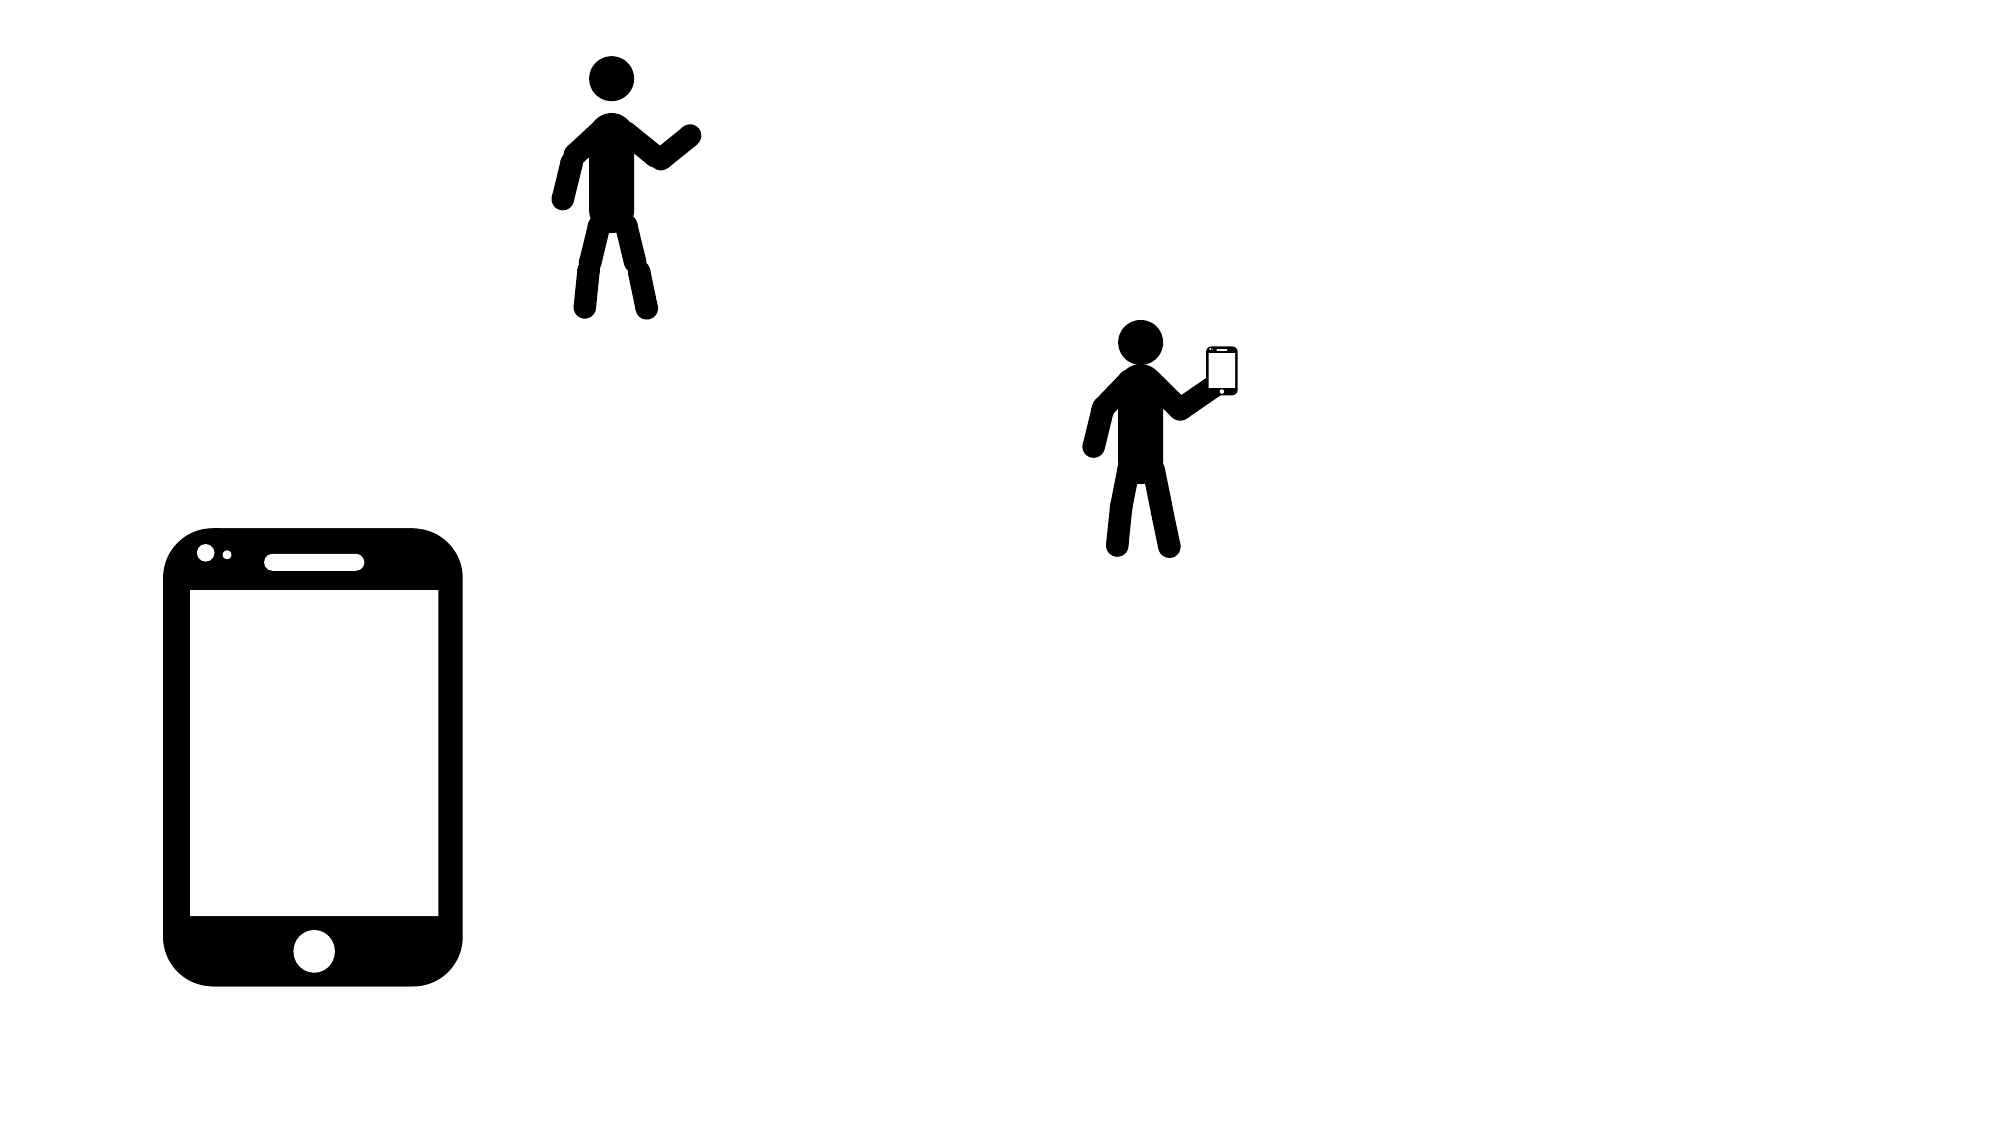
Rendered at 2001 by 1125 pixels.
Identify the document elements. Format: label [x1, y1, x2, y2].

text_box [1206, 346, 1238, 396]
text_box [1154, 363, 1177, 427]
text_box [1186, 367, 1209, 428]
text_box [165, 528, 463, 987]
text_box [1105, 364, 1128, 425]
text_box [1113, 457, 1137, 518]
text_box [1107, 496, 1131, 557]
text_box [1154, 498, 1177, 559]
text_box [1086, 398, 1110, 459]
text_box [555, 56, 706, 320]
text_box [1118, 364, 1164, 485]
text_box [1117, 318, 1165, 364]
text_box [1146, 458, 1169, 519]
